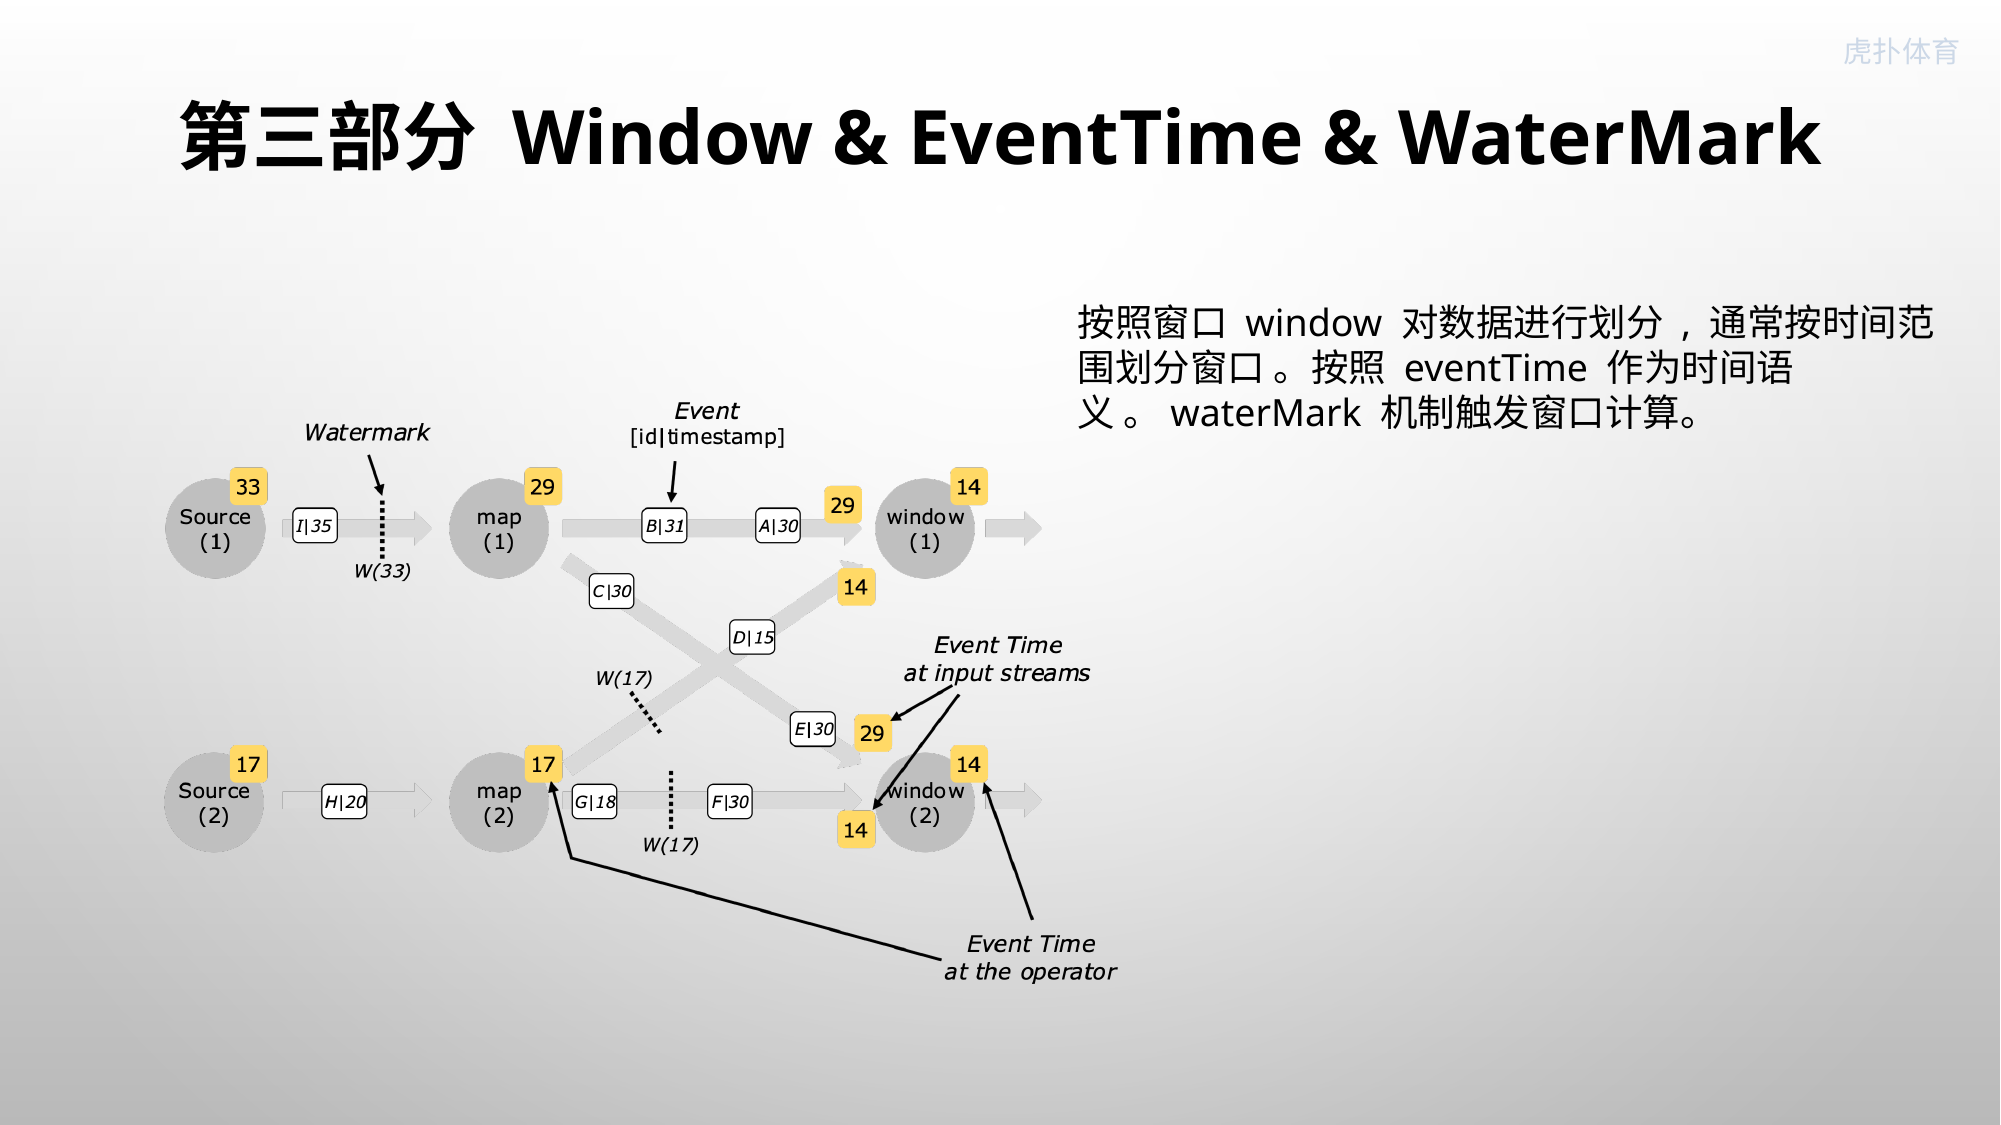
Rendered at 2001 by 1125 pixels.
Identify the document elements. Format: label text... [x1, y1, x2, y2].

title 第三部分 Window & EventTime & WaterMark [40, 31, 1960, 250]
picture [0, 0, 2000, 1125]
text_box 按照窗口 window 对数据进行划分 , 通常按时间范围划分窗口 。按照 eventTime 作为时间语义 。waterMark 机制触发窗口计算。 [1063, 291, 1972, 442]
